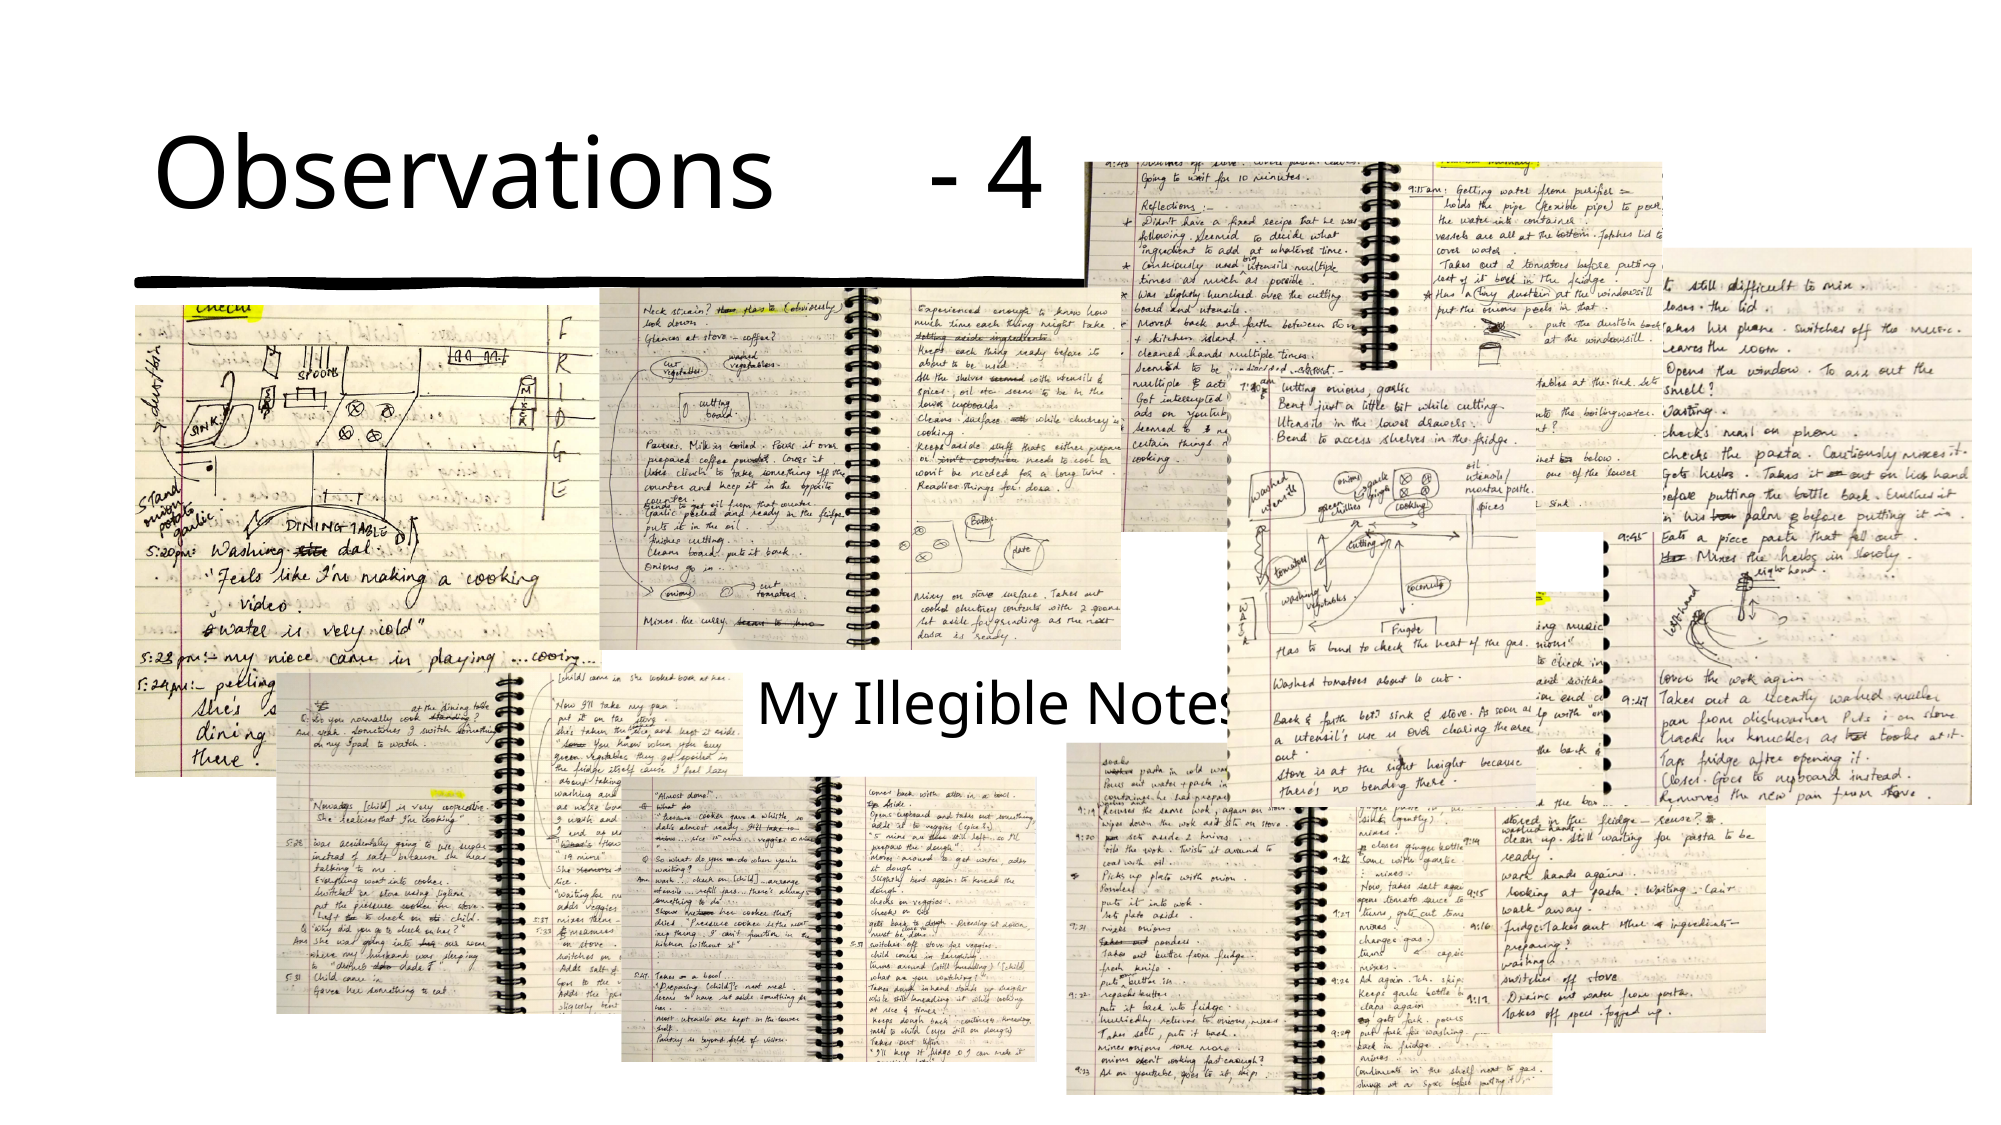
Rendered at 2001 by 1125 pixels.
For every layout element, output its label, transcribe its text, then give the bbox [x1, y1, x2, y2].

list My Illegible Notes [972, 651, 1163, 844]
title Observations - 4 [1559, 59, 1863, 247]
title Observations - 4 [137, 59, 1188, 278]
picture [135, 57, 2000, 1125]
